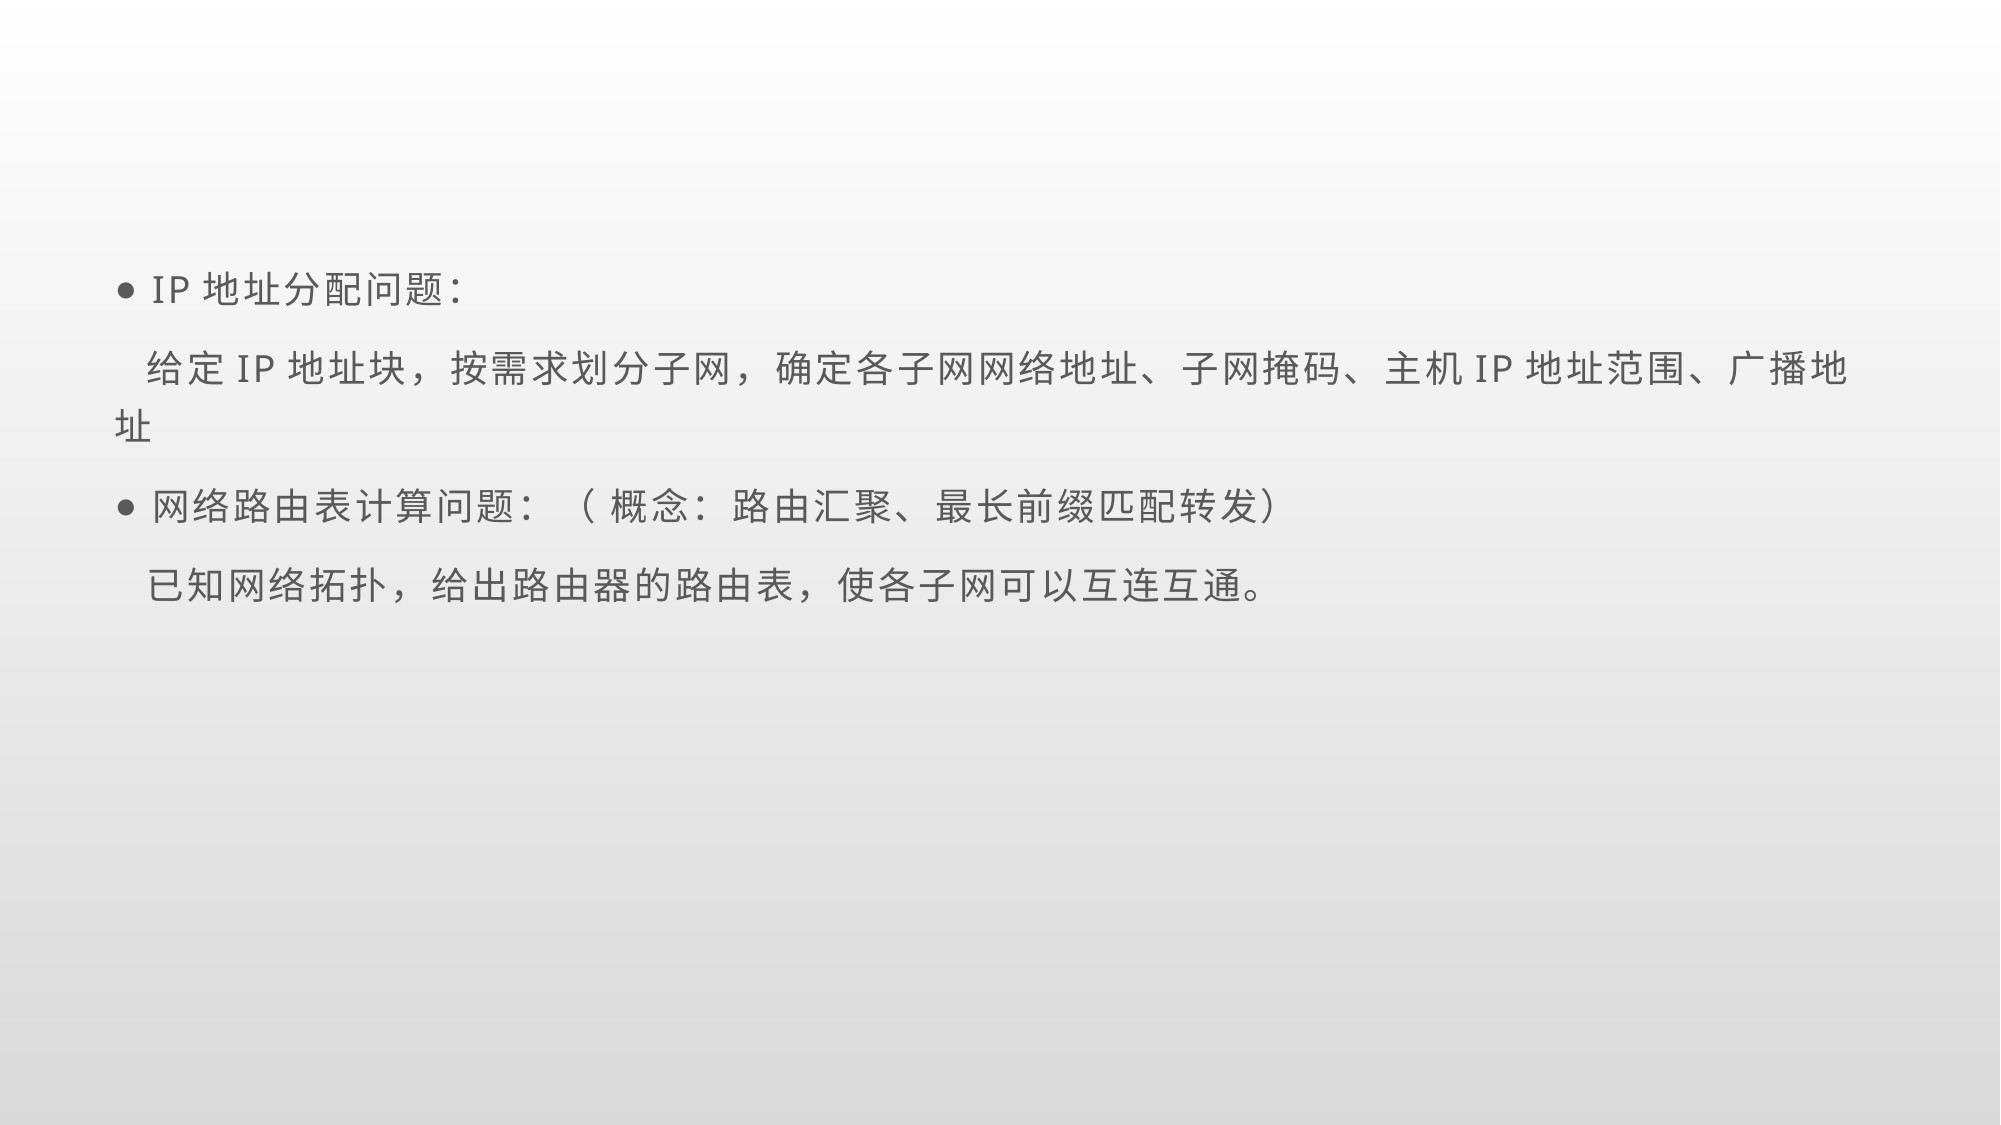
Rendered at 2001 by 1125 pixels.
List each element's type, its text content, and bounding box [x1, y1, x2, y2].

list IP地址分配问题： 给定IP地址块，按需求划分子网，确定各子网网络地址、子网掩码、主机IP地址范围、广播地址 网络路由表计算问题：（ 概念：路由汇聚、最长前缀匹配转发） 已知网络拓扑，给出路由器的路由表，使各子网可以互连互通。 [99, 244, 1900, 1026]
